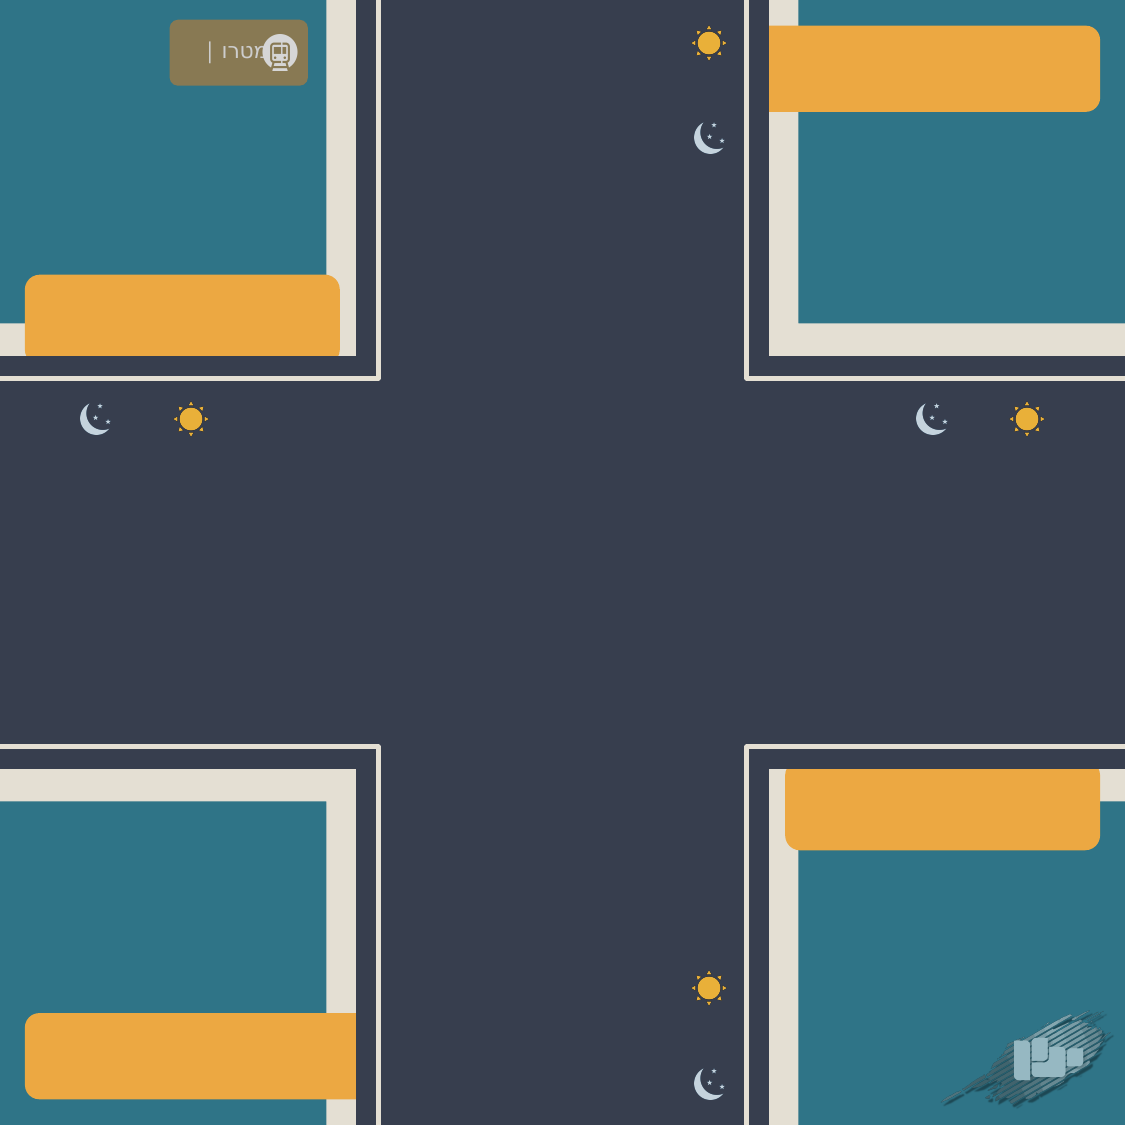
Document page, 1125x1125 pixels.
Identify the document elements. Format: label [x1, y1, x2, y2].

text_box [771, 0, 801, 23]
text_box [771, 23, 1103, 114]
picture [691, 970, 727, 1007]
text_box [169, 19, 309, 86]
picture [931, 982, 1125, 1125]
text_box [771, 114, 1125, 354]
picture [1009, 400, 1045, 437]
picture [172, 400, 209, 437]
picture [693, 122, 725, 155]
text_box [749, 0, 1125, 376]
text_box [324, 1102, 354, 1125]
text_box [1102, 771, 1125, 803]
text_box [771, 771, 801, 1125]
text_box [783, 771, 1103, 853]
picture [80, 402, 112, 435]
text_box [324, 0, 354, 354]
text_box [749, 749, 1125, 1125]
picture [916, 402, 948, 435]
text_box [0, 321, 23, 354]
text_box [22, 1010, 354, 1102]
text_box [22, 272, 342, 354]
text_box [0, 0, 376, 376]
text_box [0, 771, 354, 1010]
picture [693, 1068, 725, 1100]
picture [691, 25, 727, 61]
text_box [0, 749, 376, 1125]
text_box [0, 0, 1125, 1125]
